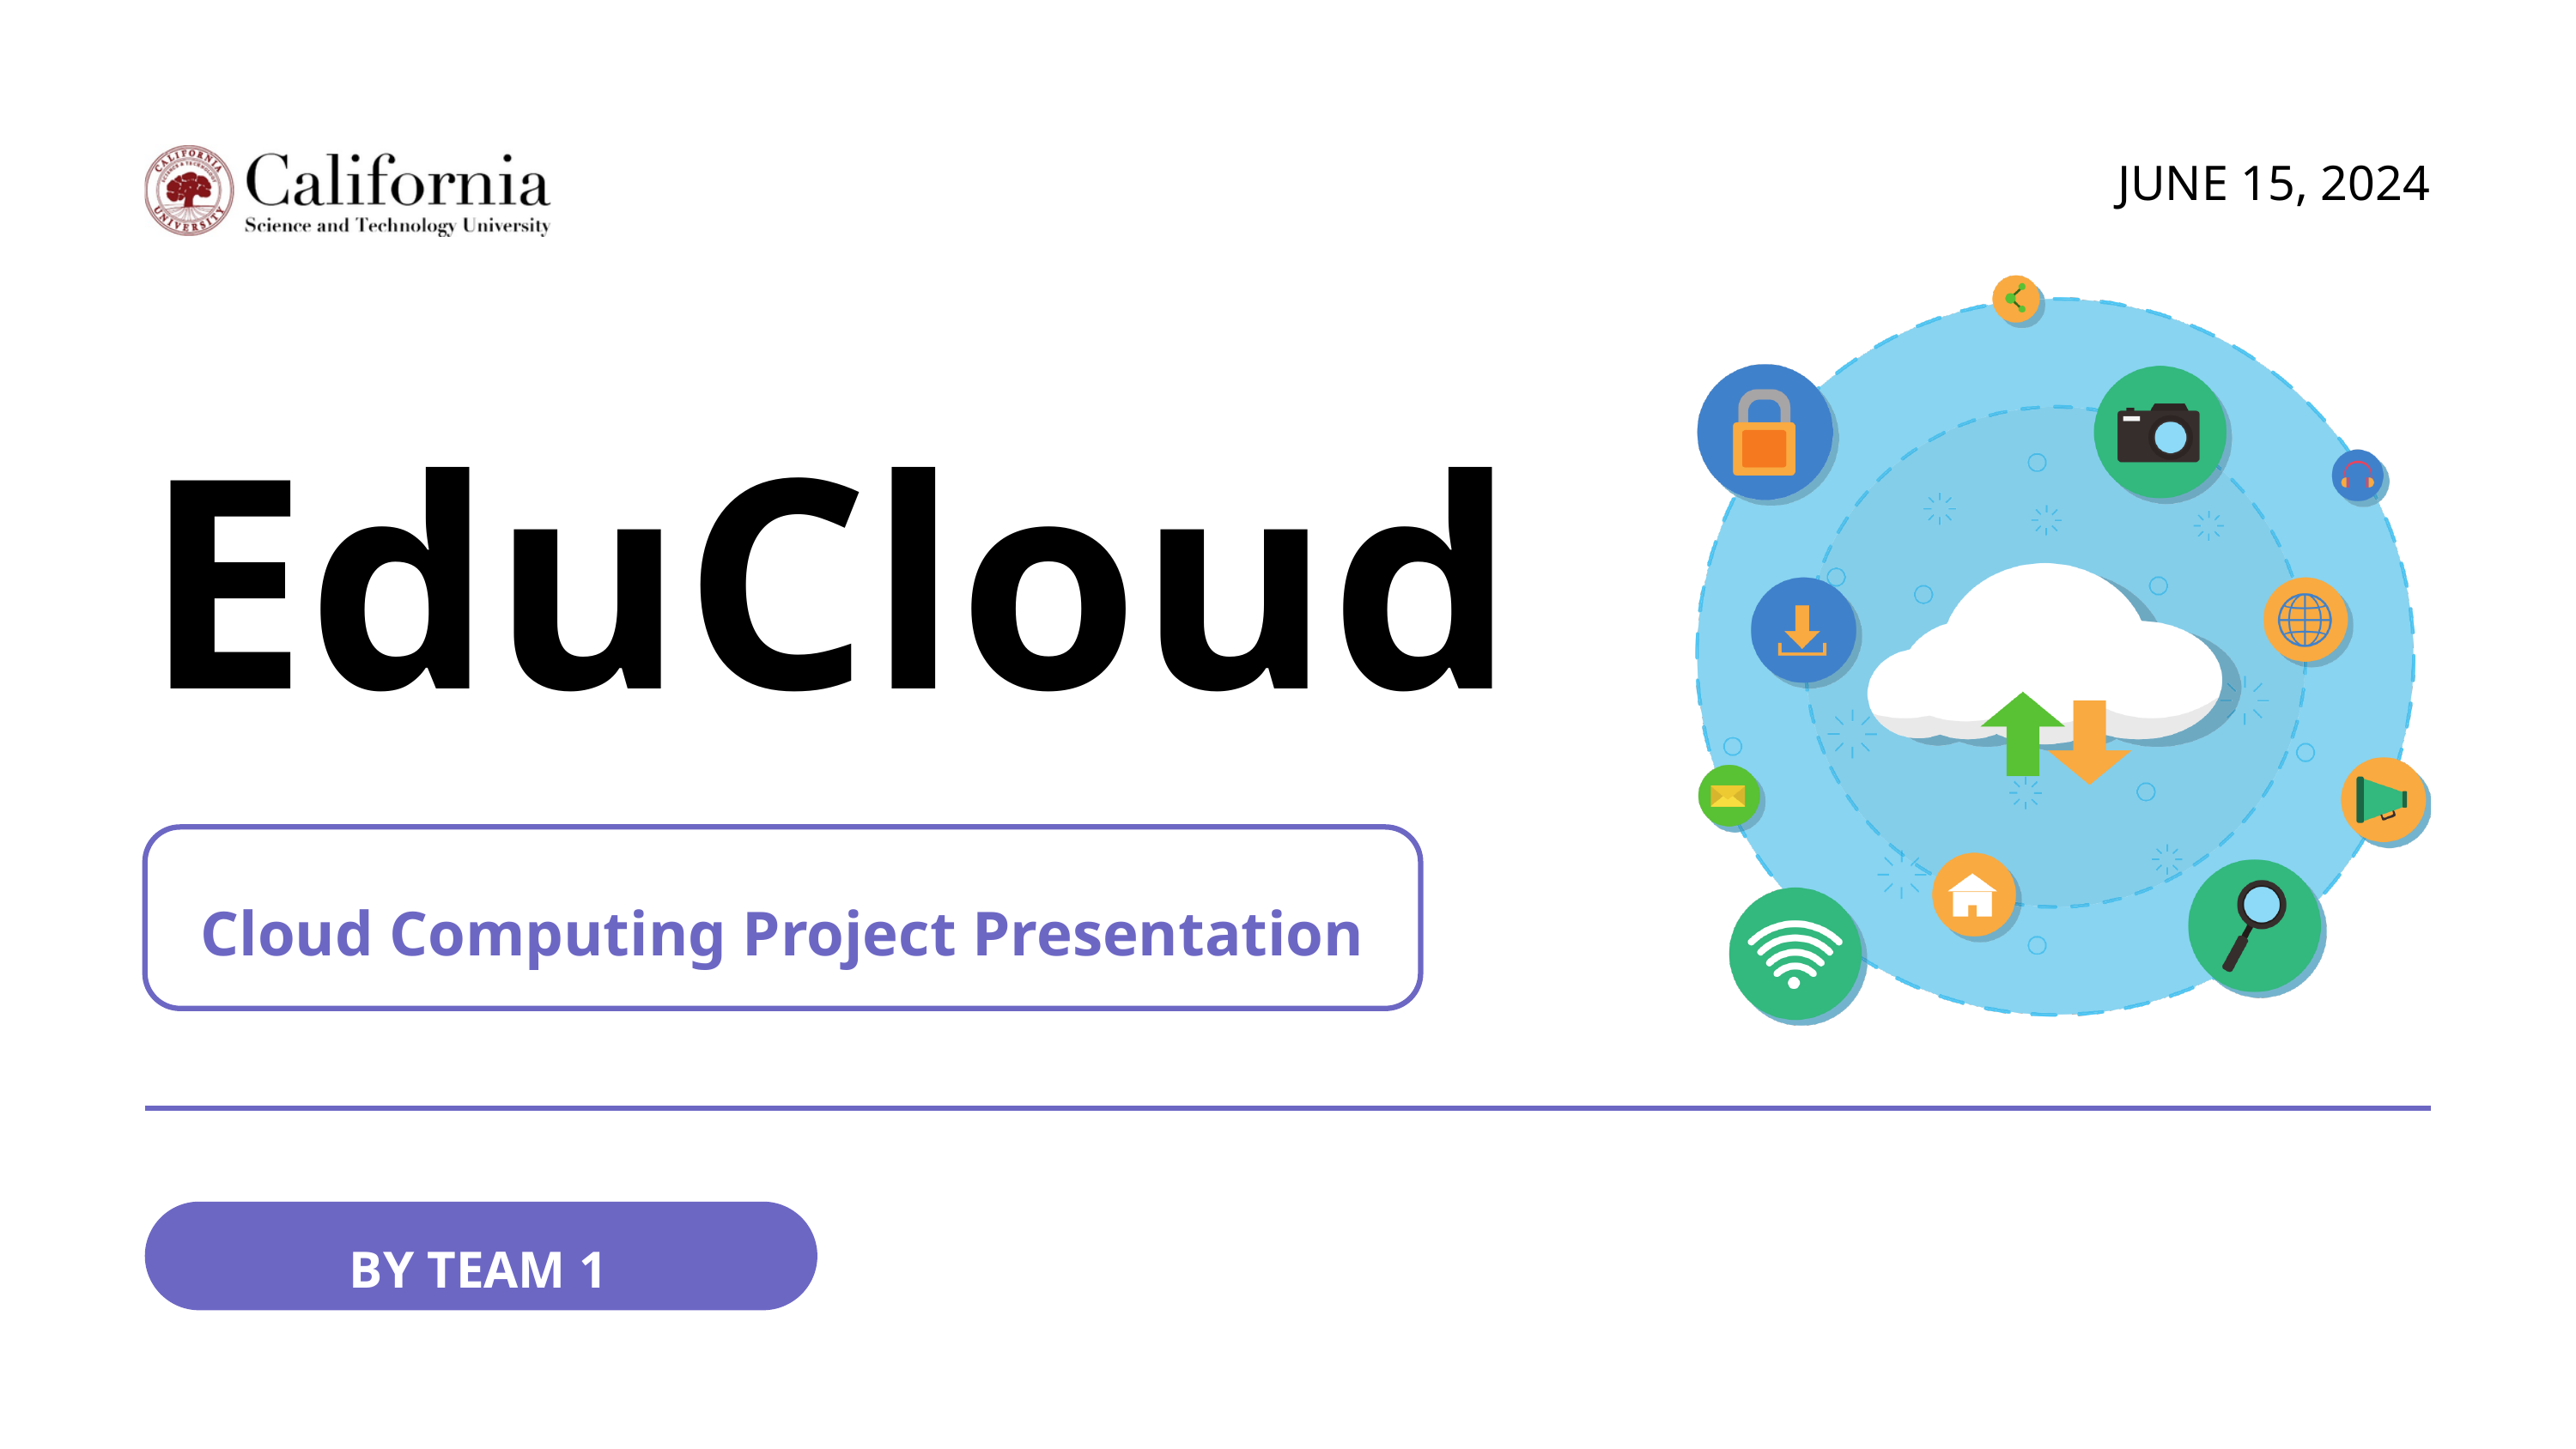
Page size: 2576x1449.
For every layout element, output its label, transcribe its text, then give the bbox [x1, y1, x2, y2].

text_box JUNE 15, 2024 [1600, 130, 2432, 210]
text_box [144, 780, 1421, 1052]
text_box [142, 1182, 818, 1330]
text_box EduCloud [144, 397, 2190, 748]
text_box [1695, 275, 2432, 1026]
text_box [144, 144, 551, 237]
